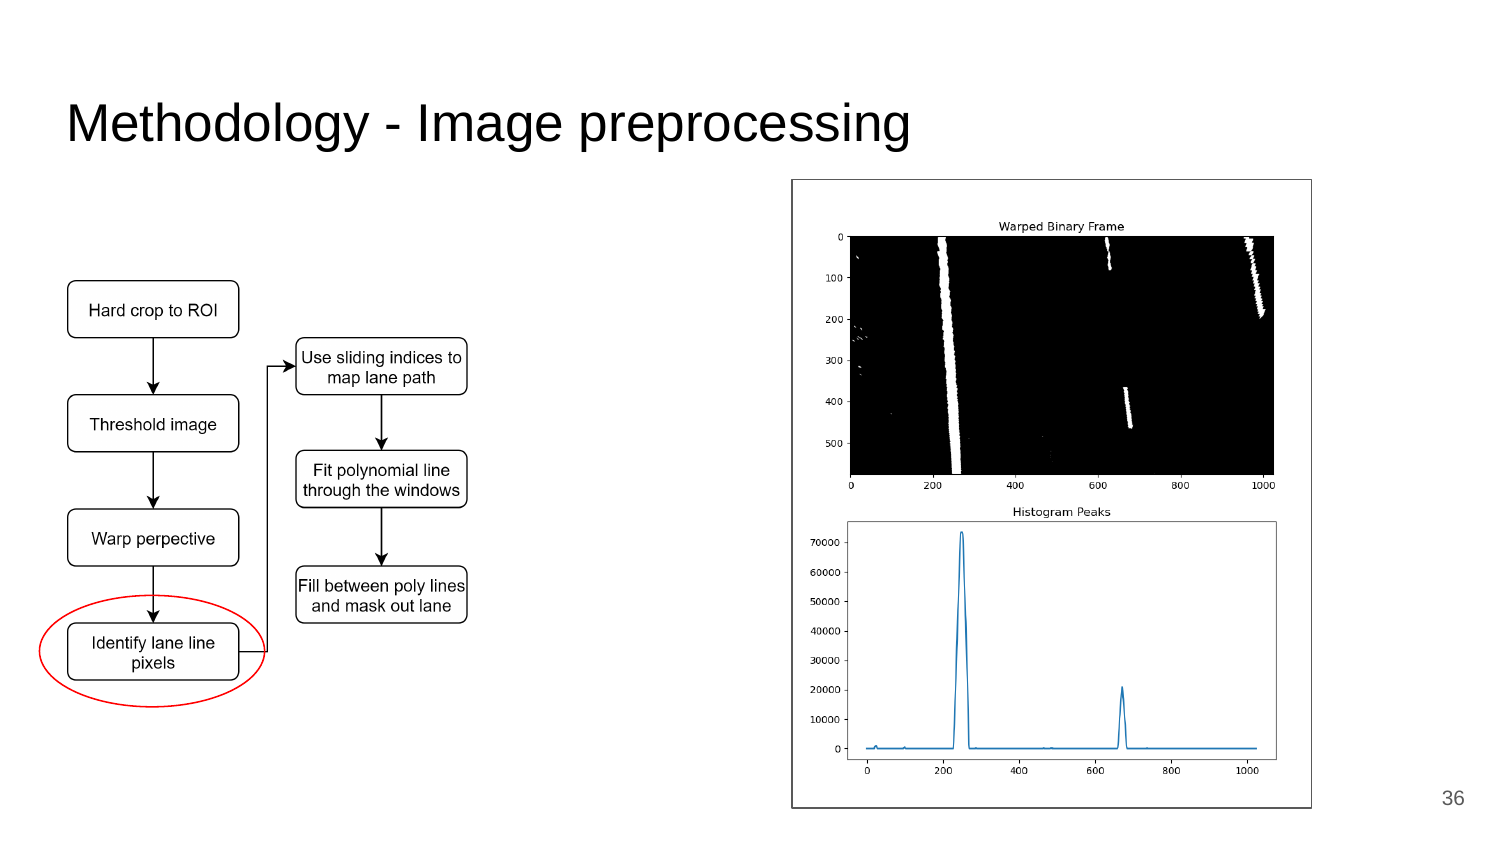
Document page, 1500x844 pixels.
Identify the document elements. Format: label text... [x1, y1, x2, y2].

text_box [69, 689, 235, 707]
slide_number ‹#› [1389, 764, 1480, 830]
title Methodology - Image preprocessing [51, 72, 1449, 167]
text_box [39, 619, 62, 685]
picture [65, 278, 468, 681]
picture [792, 180, 1311, 808]
